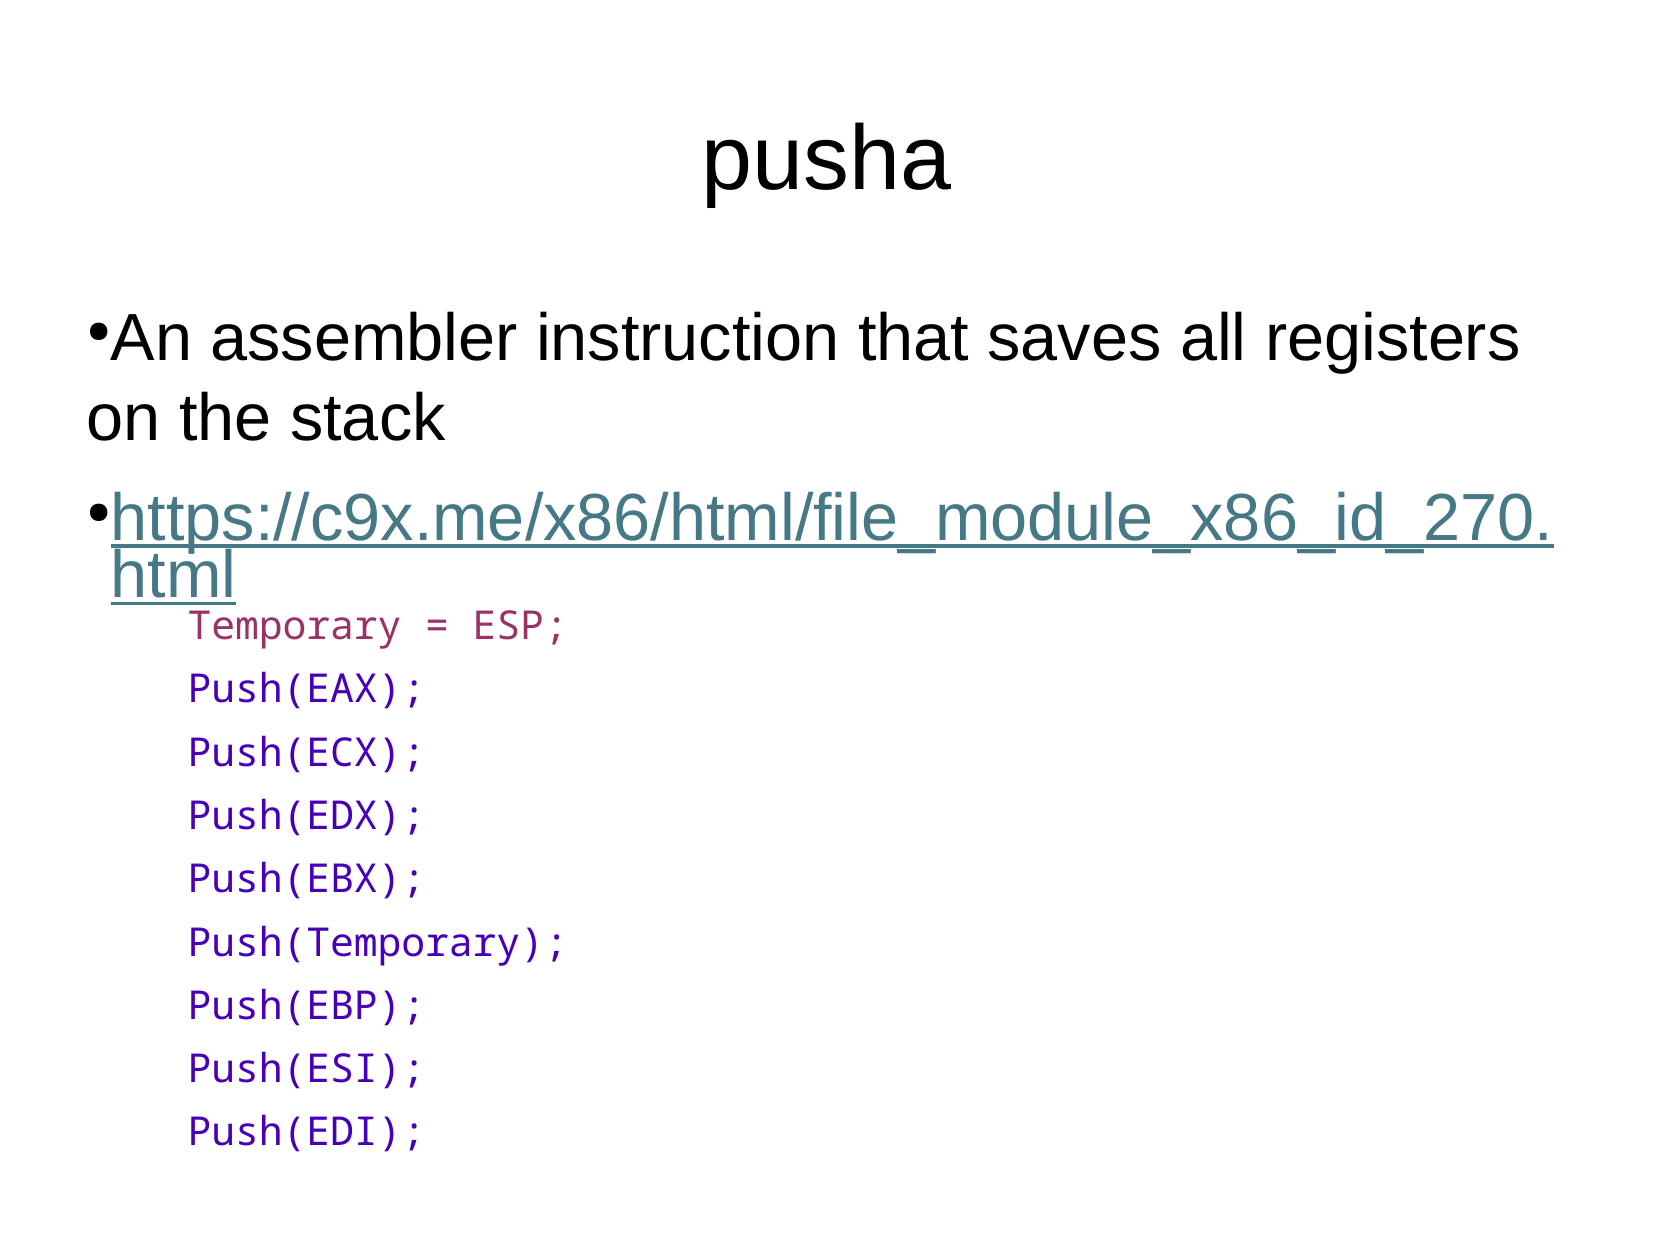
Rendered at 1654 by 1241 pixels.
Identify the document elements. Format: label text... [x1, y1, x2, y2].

list Temporary = ESP; Push(EAX); Push(ECX); Push(EDX); Push(EBX); Push(Temporary); Push(EBP); Push(ESI); Push(EDI); [187, 600, 1571, 1163]
title pusha [82, 49, 1571, 257]
list An assembler instruction that saves all registers on the stack https://c9x.me/x86/html/file_module_x86_id_270.html [86, 293, 1575, 1013]
